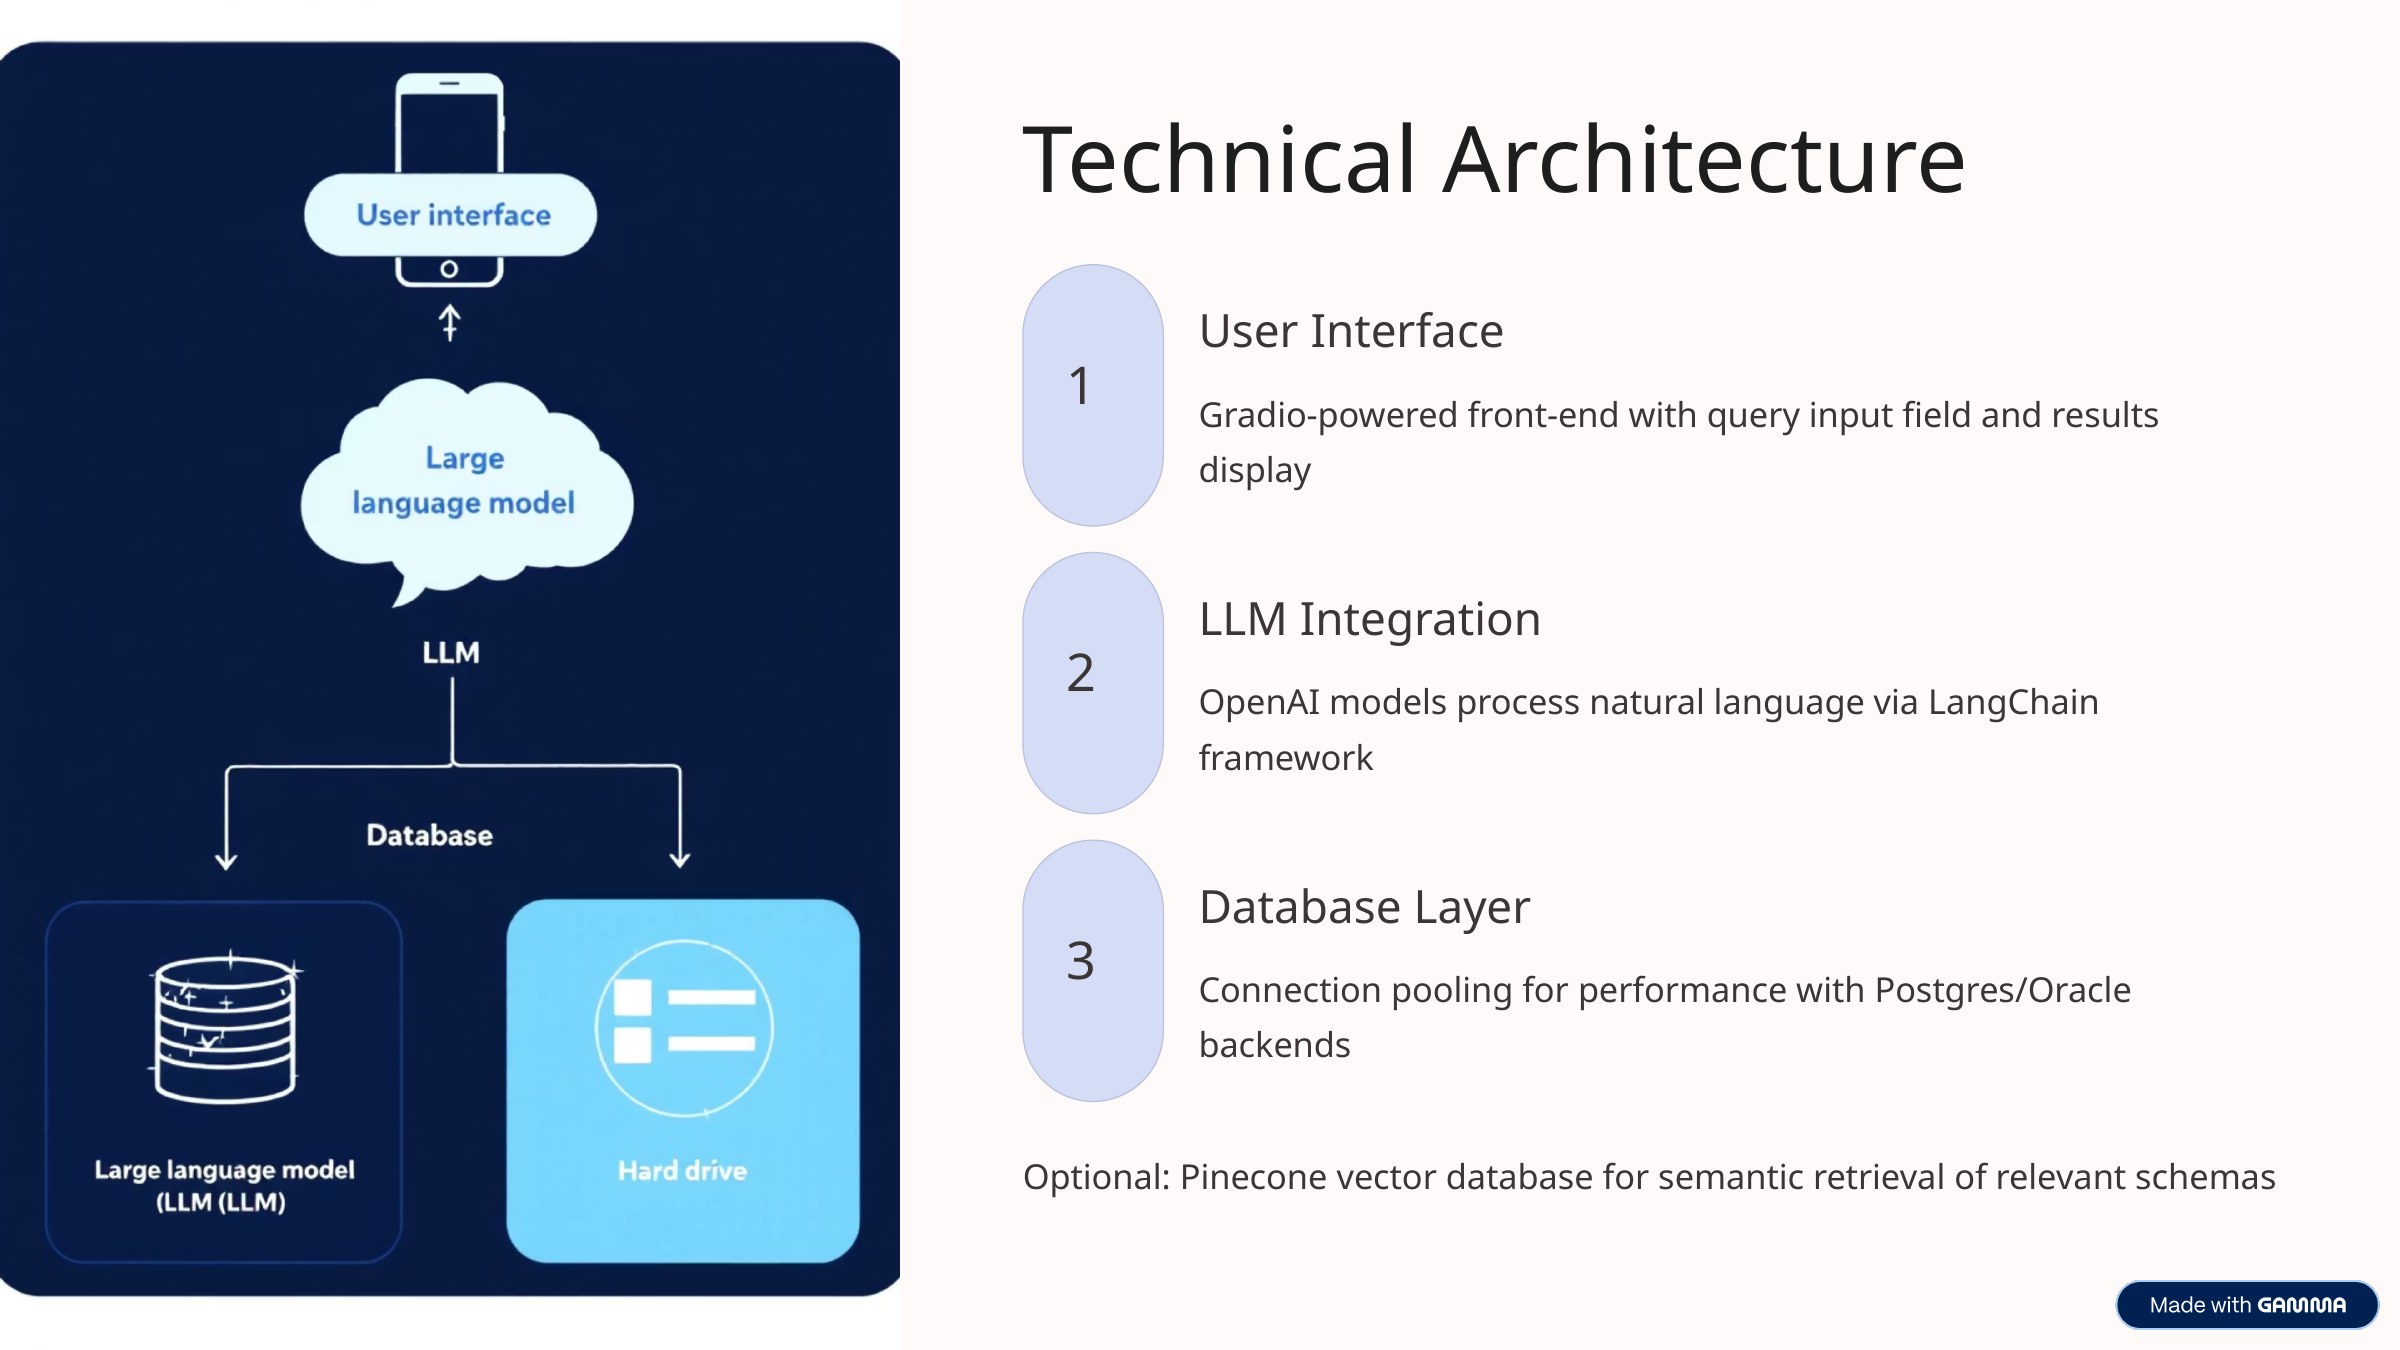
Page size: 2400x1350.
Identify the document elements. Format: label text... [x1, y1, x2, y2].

text_box Connection pooling for performance with Postgres/Oracle backends [1198, 954, 2277, 1067]
picture [2106, 1271, 2389, 1339]
text_box OpenAI models process natural language via LangChain framework [1198, 666, 2277, 779]
text_box 1 [1066, 362, 1120, 429]
text_box 2 [1066, 650, 1120, 717]
text_box Database Layer [1198, 875, 1661, 933]
text_box LLM Integration [1198, 587, 1661, 646]
text_box [1022, 840, 1164, 1102]
text_box [1022, 264, 1164, 527]
text_box [1022, 552, 1164, 814]
text_box 3 [1066, 937, 1120, 1004]
text_box Technical Architecture [1022, 96, 2083, 212]
text_box Gradio-powered front-end with query input field and results display [1198, 378, 2277, 491]
text_box Optional: Pinecone vector database for semantic retrieval of relevant schemas [1022, 1141, 2277, 1254]
text_box User Interface [1198, 299, 1661, 358]
picture [0, 0, 900, 1350]
